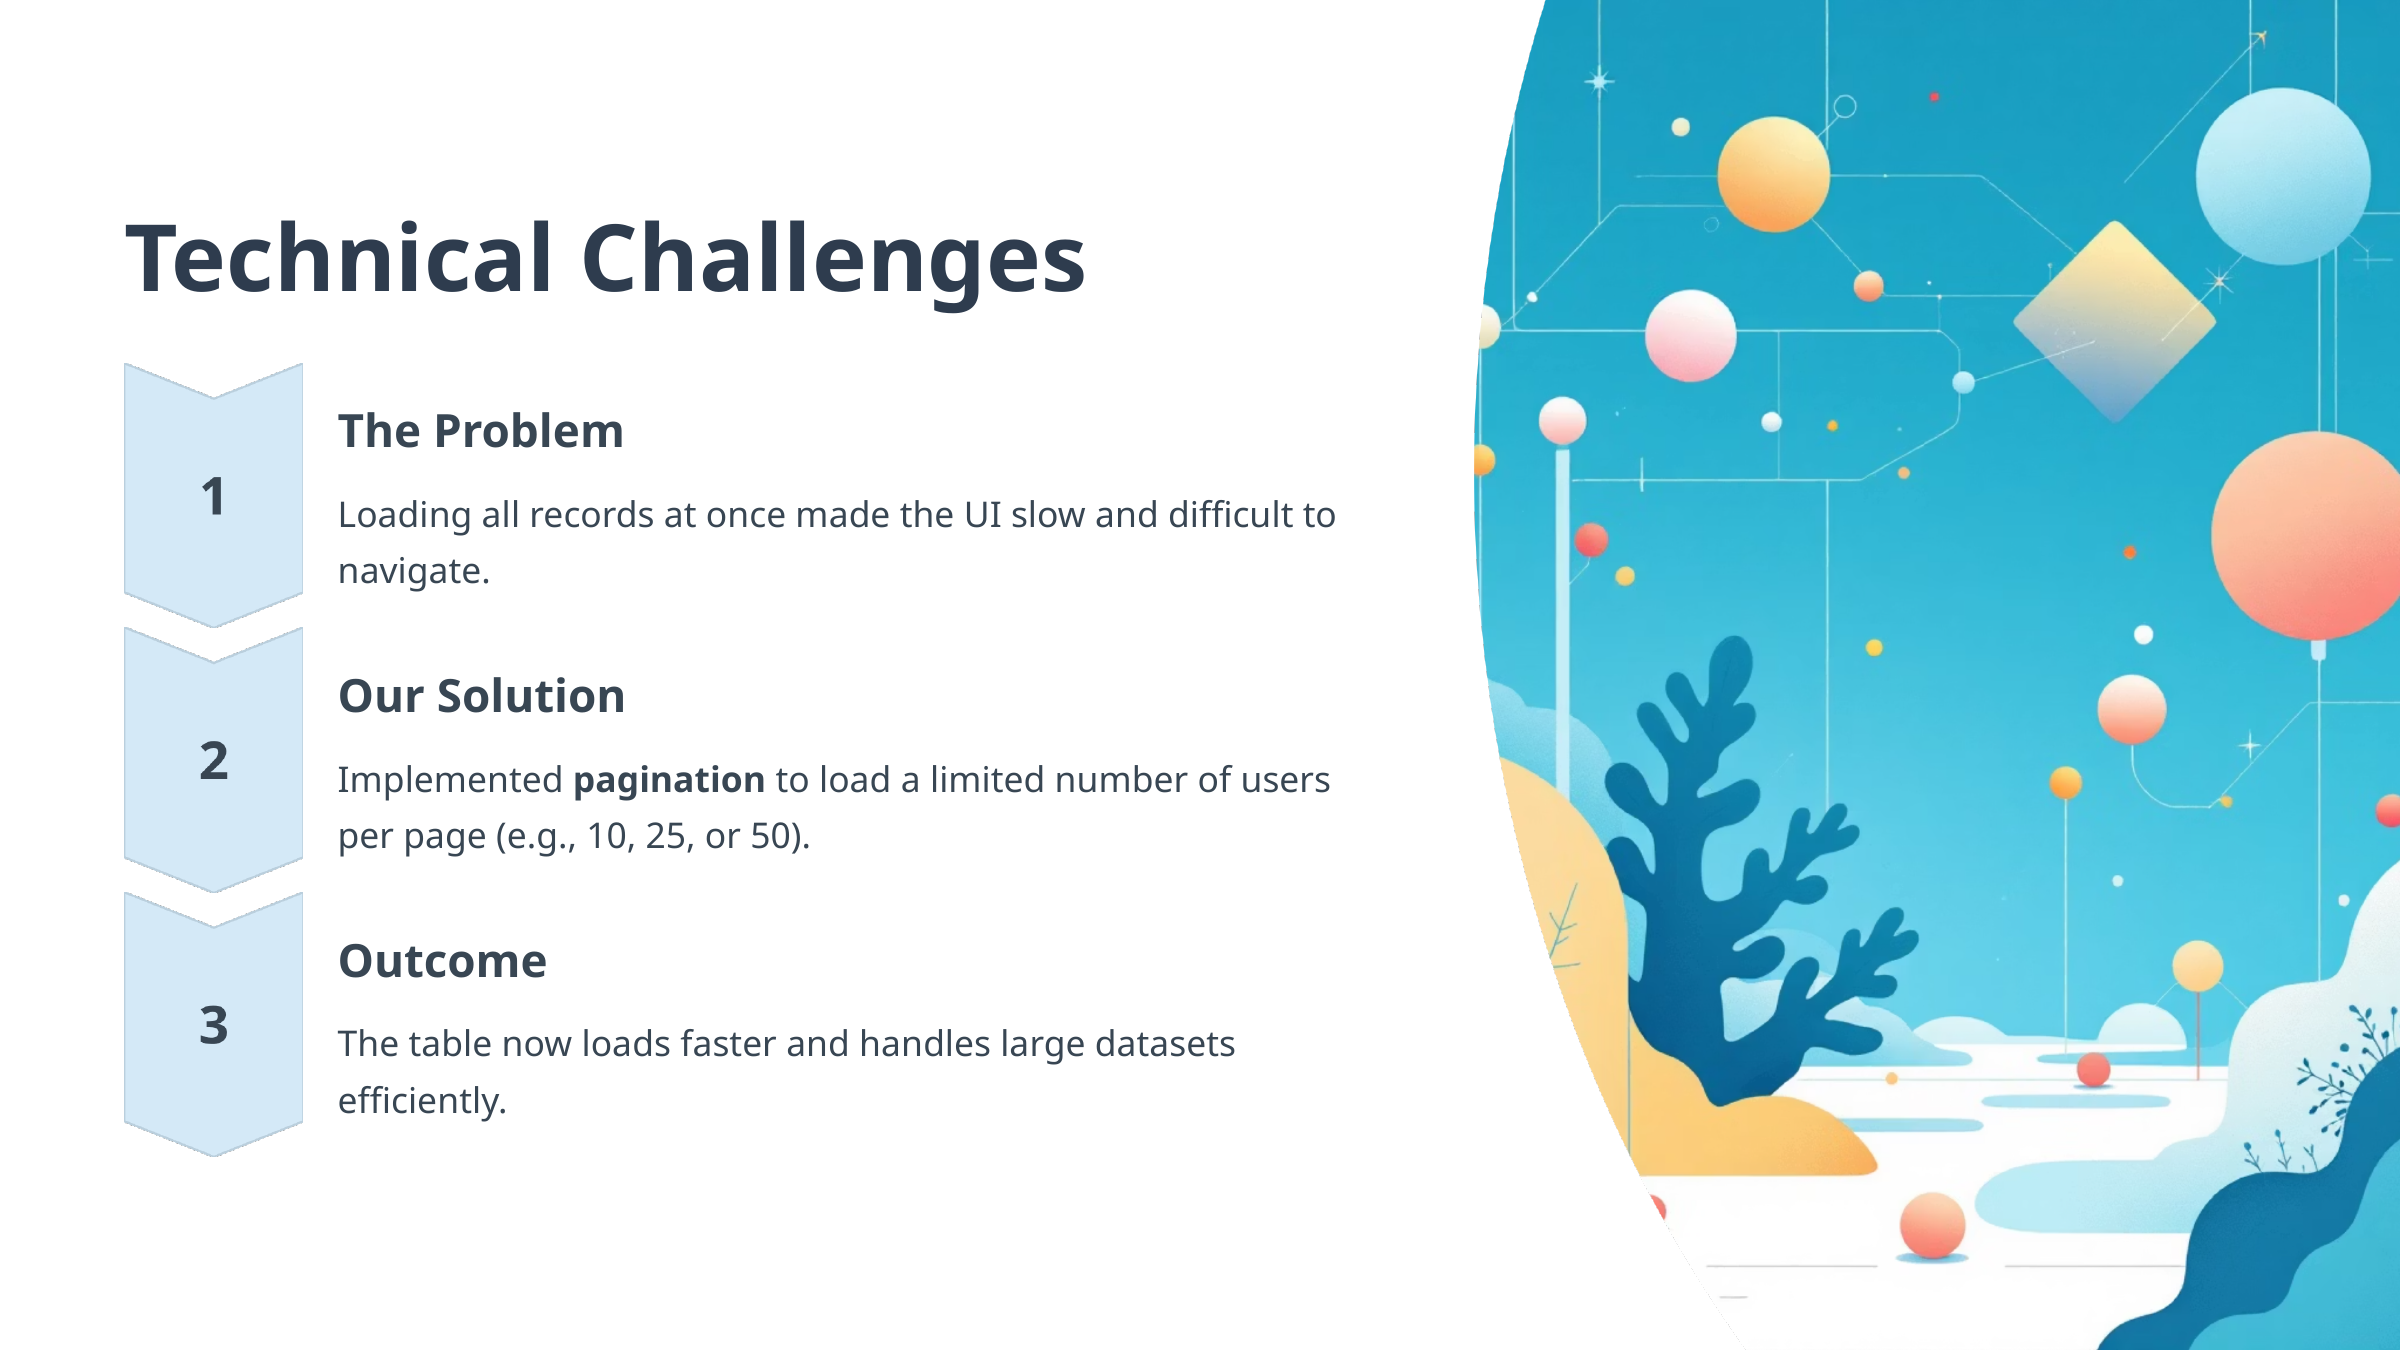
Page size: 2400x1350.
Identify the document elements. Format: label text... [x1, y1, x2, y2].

picture [1454, 0, 2400, 1350]
text_box Outcome [337, 927, 806, 987]
text_box Technical Challenges [124, 192, 1060, 310]
text_box Implemented pagination to load a limited number of users per page (e.g., 10, 25, or 50). [337, 743, 1376, 857]
text_box The Problem [337, 398, 806, 458]
picture [124, 363, 303, 1157]
text_box The table now loads faster and handles large datasets efficiently. [337, 1007, 1376, 1122]
text_box Loading all records at once made the UI slow and difficult to navigate. [337, 478, 1376, 593]
text_box Our Solution [337, 663, 806, 722]
